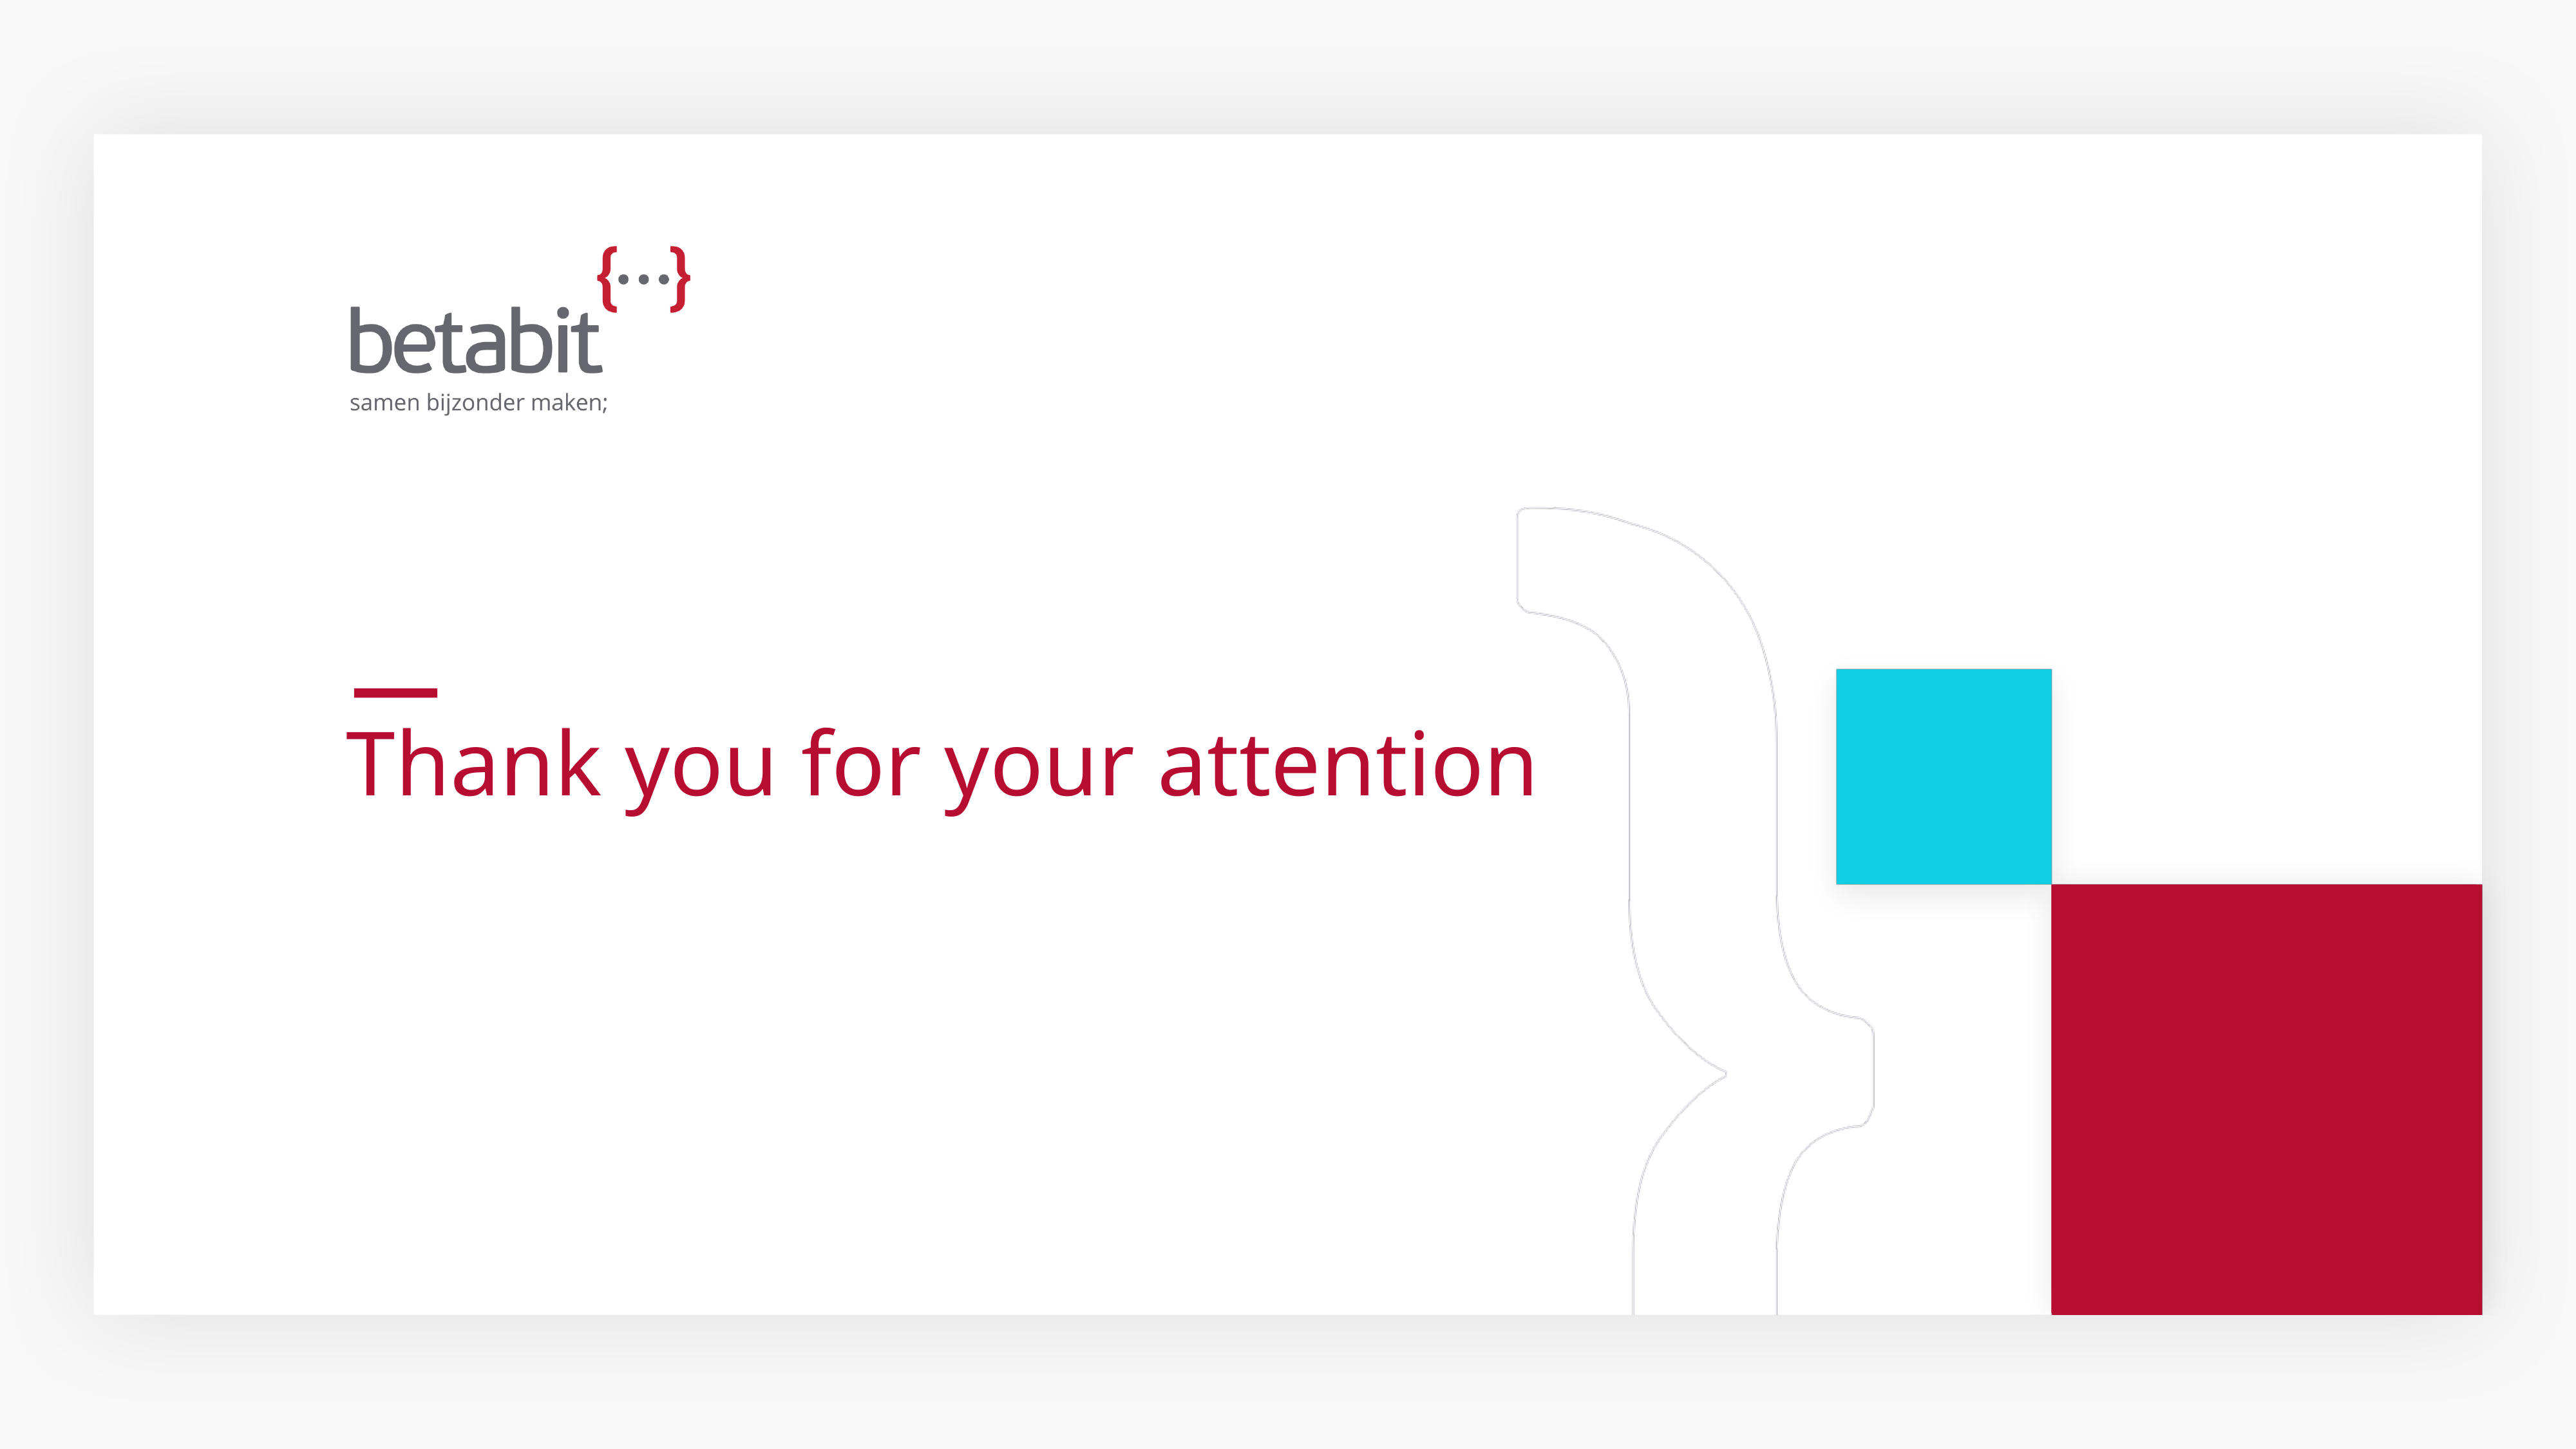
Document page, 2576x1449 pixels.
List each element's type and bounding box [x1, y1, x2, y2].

picture [1516, 507, 2515, 1315]
picture [327, 212, 714, 450]
